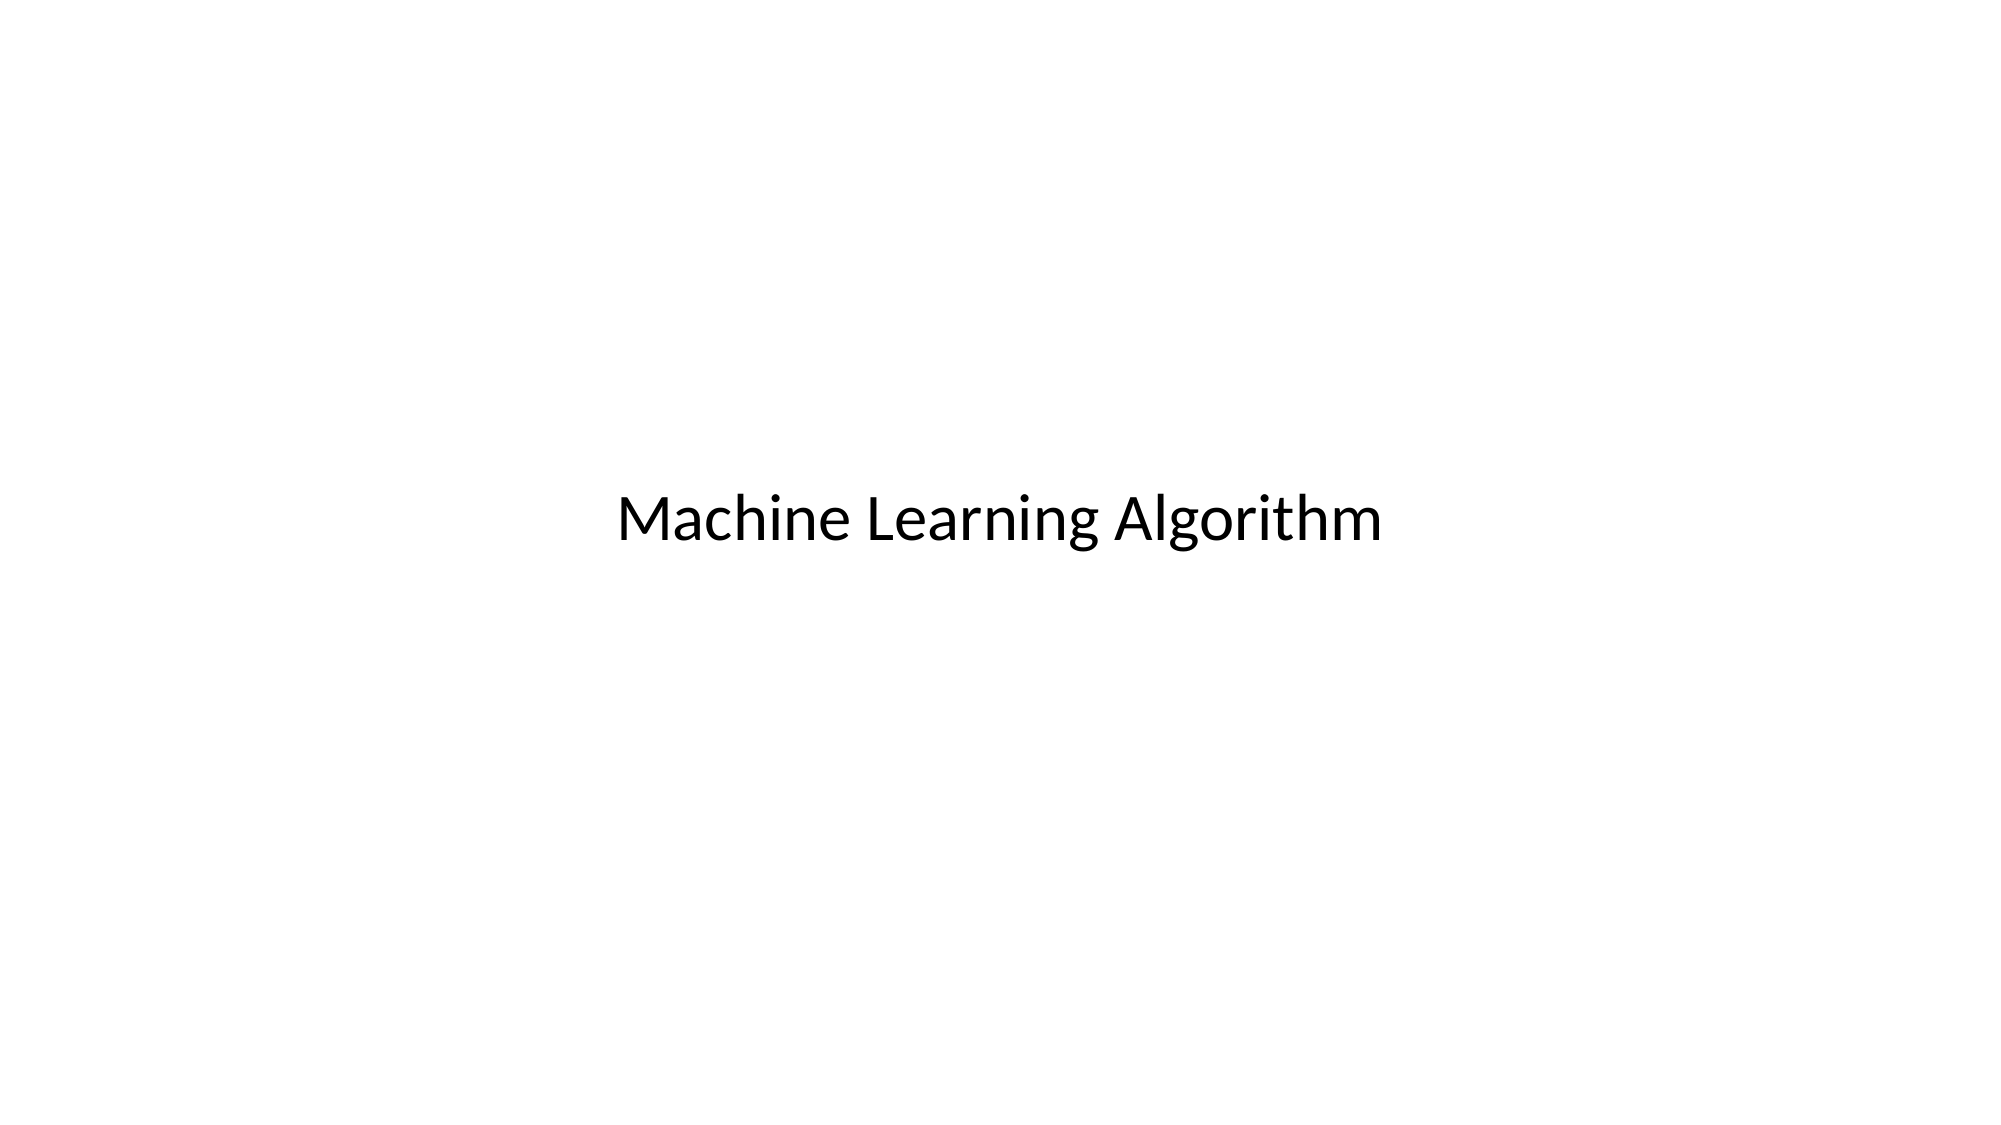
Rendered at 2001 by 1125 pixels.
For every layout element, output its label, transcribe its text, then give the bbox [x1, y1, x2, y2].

text_box Machine Learning Algorithm [340, 466, 1660, 562]
